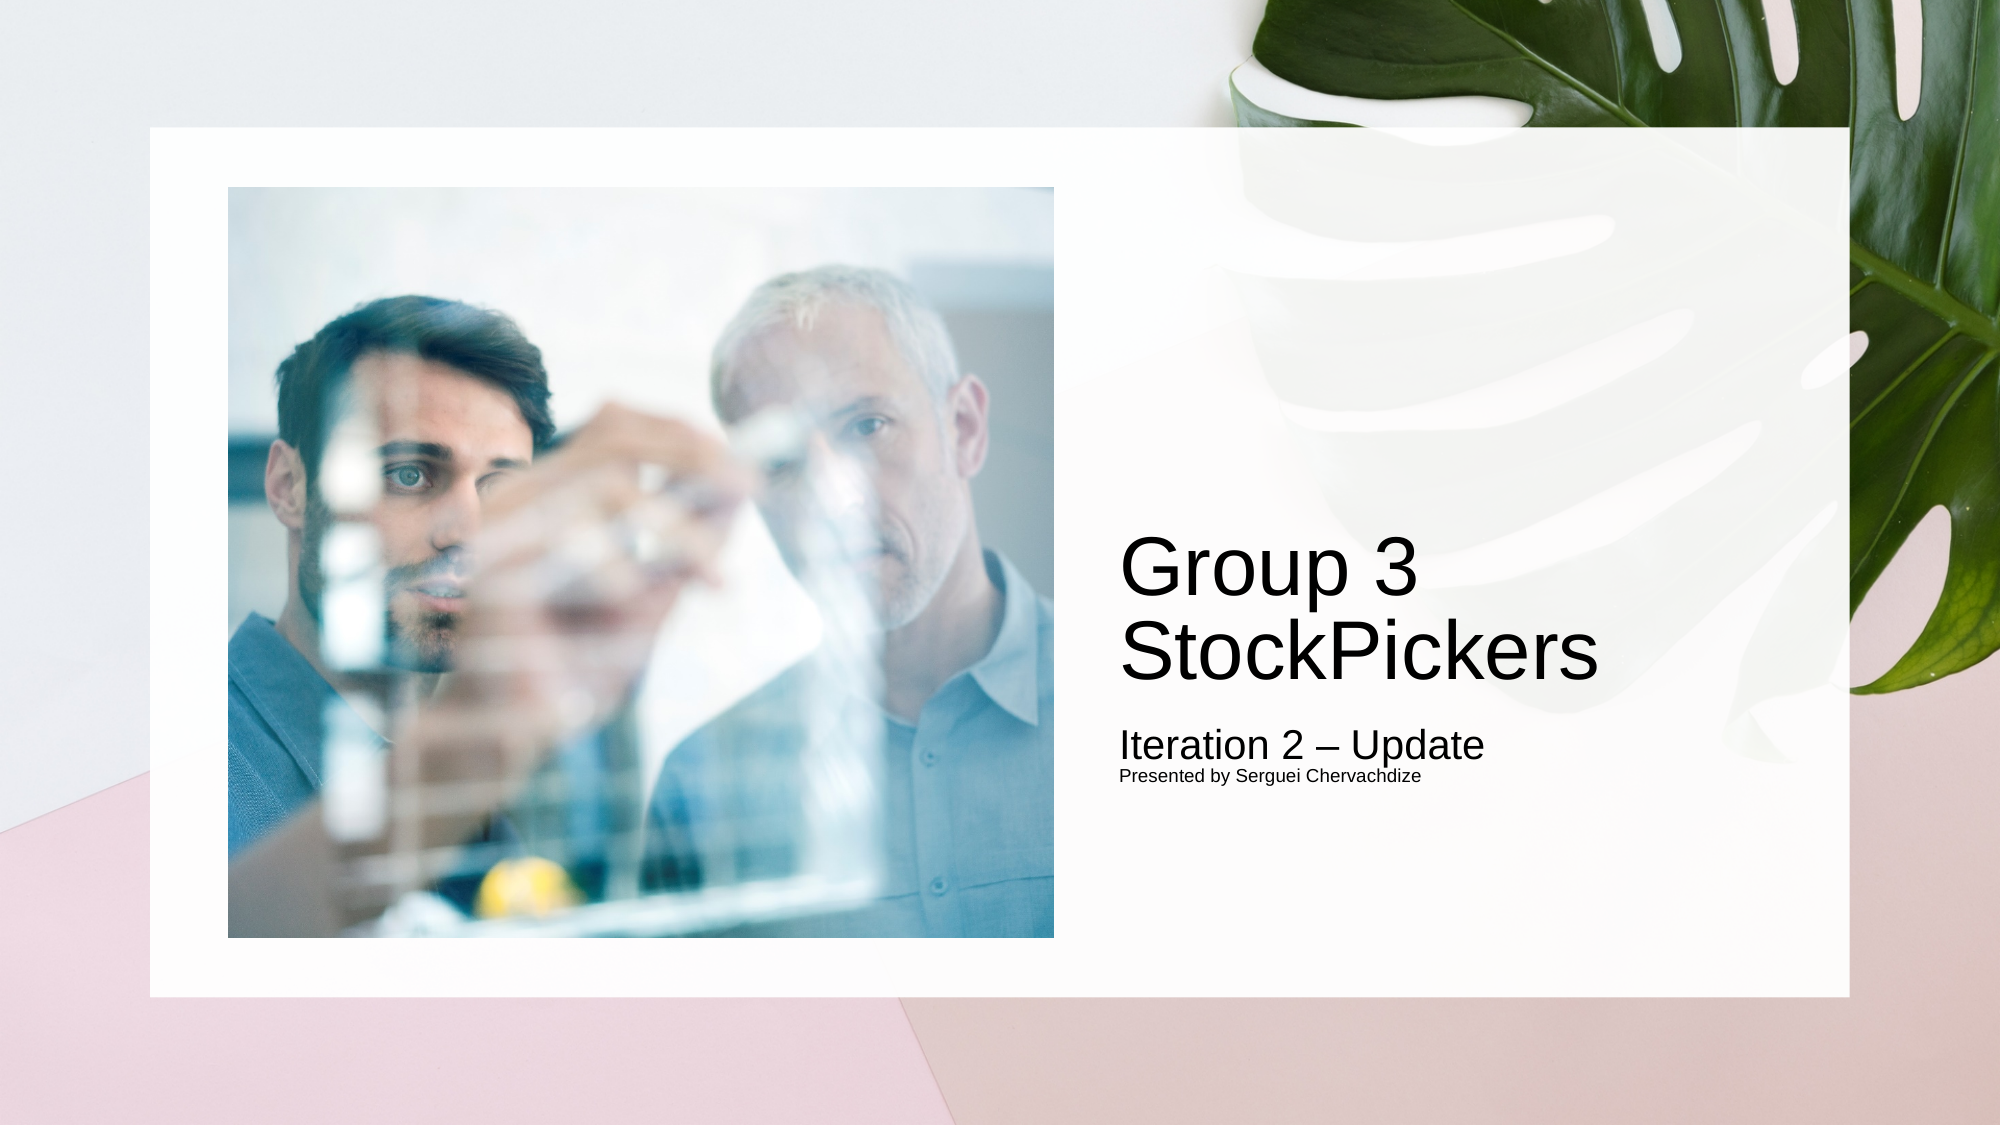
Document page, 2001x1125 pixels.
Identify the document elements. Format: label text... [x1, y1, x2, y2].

subtitle Iteration 2 – Update Presented by Serguei Chervachdize [1104, 718, 1750, 813]
title Group 3 StockPickers [1104, 311, 1750, 704]
picture [0, 0, 2000, 1125]
